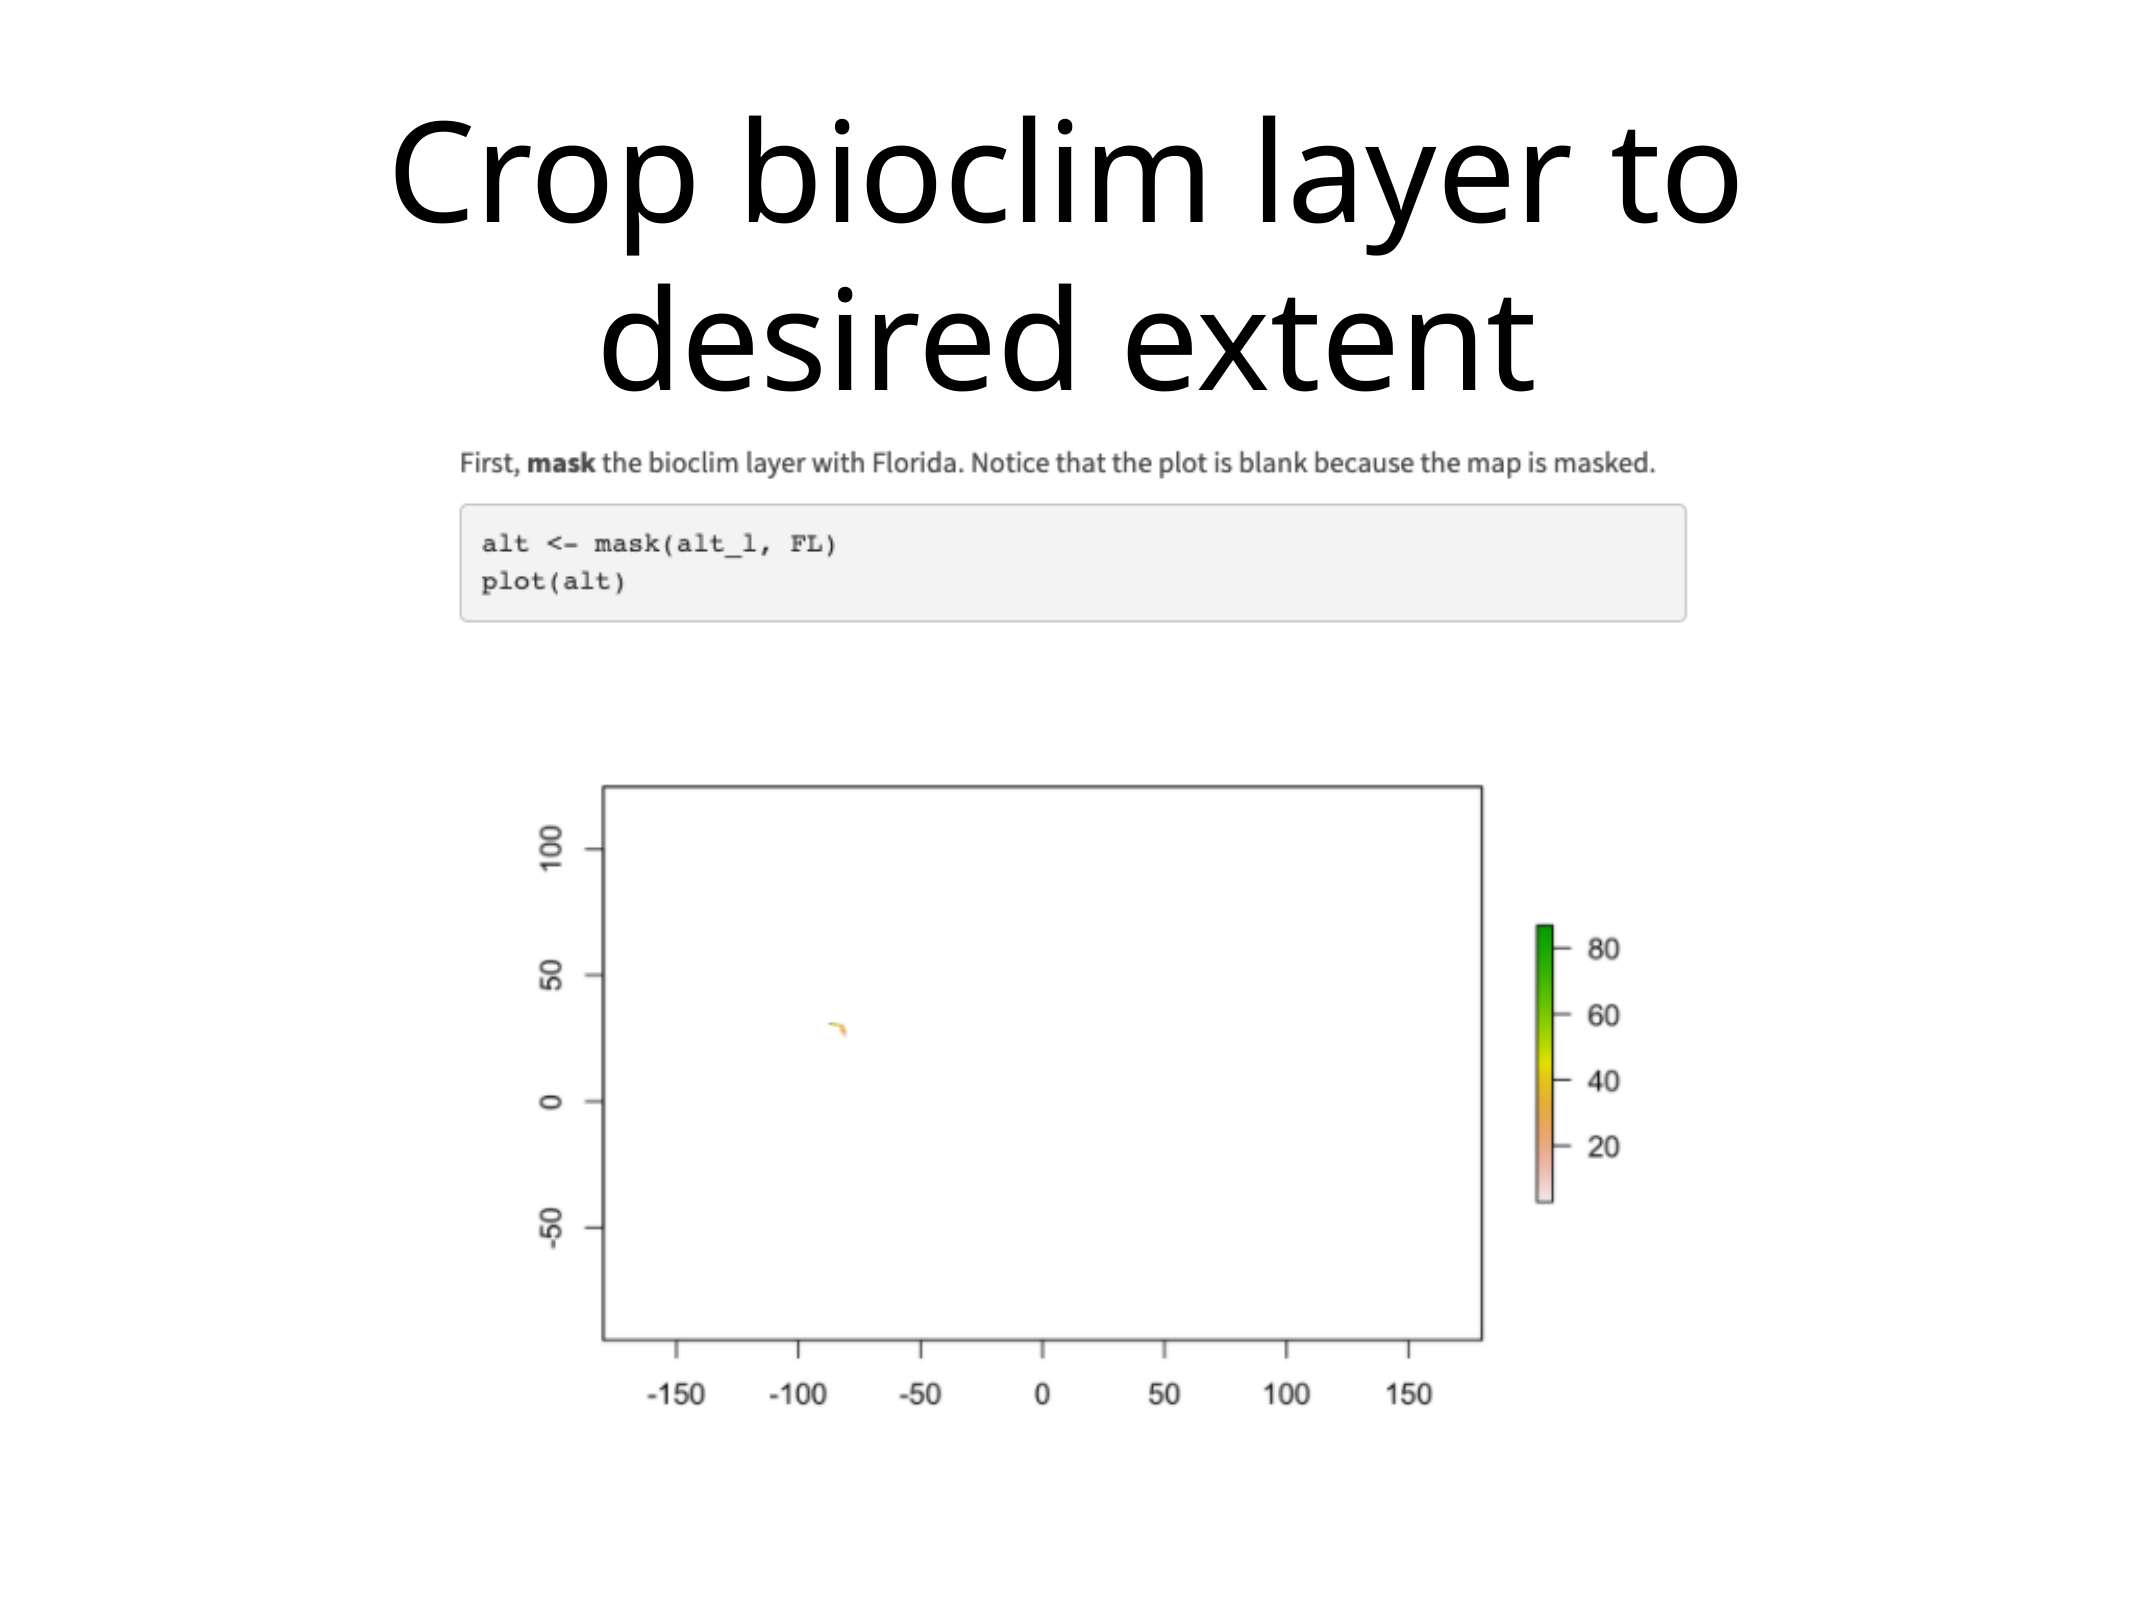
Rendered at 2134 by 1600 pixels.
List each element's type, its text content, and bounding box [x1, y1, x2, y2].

title Crop bioclim layer to desired extent [155, 72, 1978, 428]
picture [433, 428, 1701, 1459]
